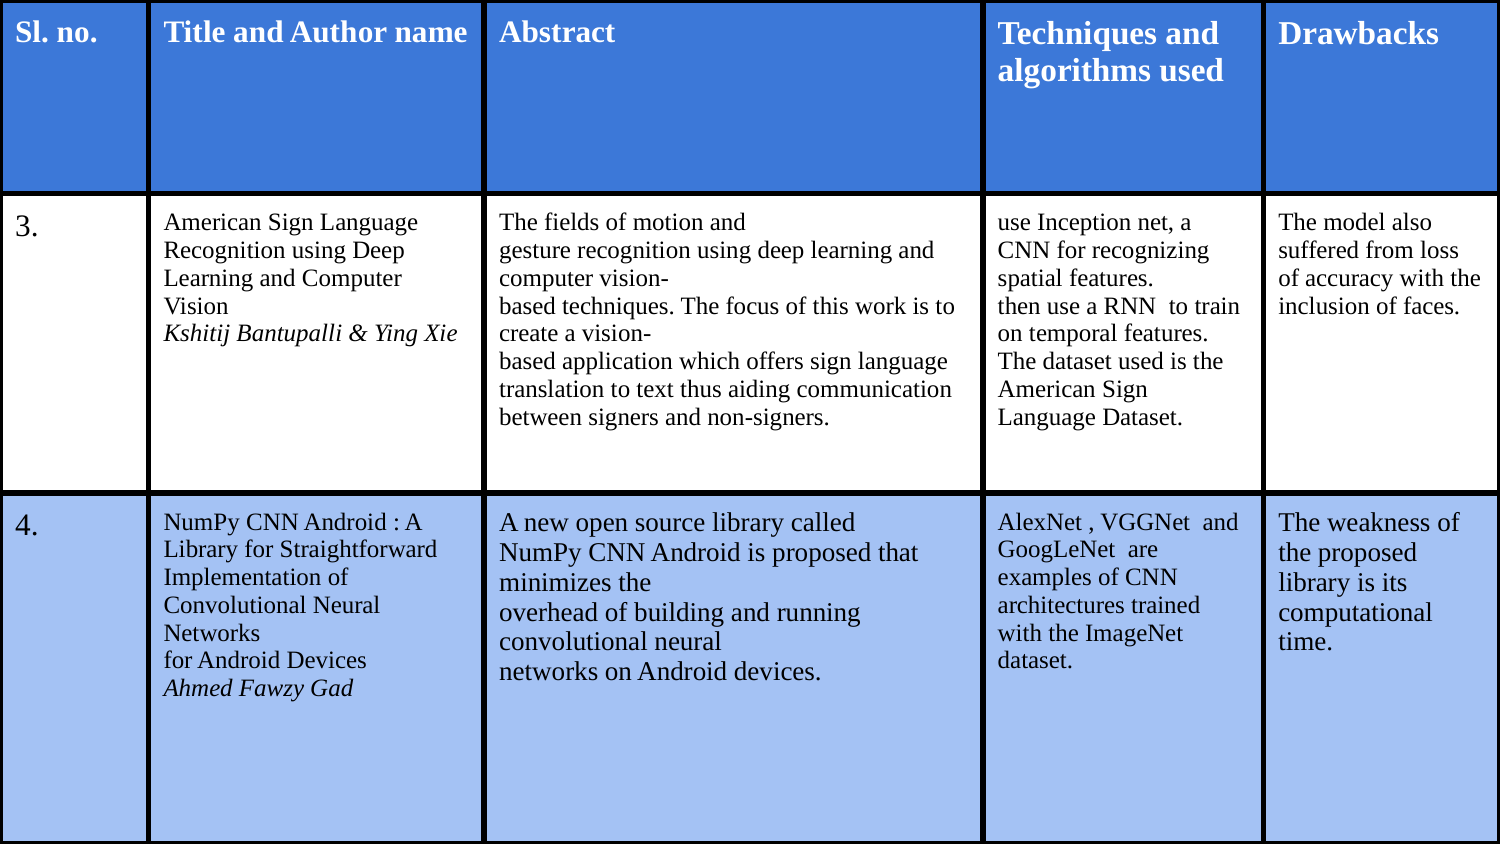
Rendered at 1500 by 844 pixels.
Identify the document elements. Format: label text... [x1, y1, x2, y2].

table_cell use Inception net, a CNN for recognizing spatial features. then use a RNN to train on temporal features. The dataset used is the American Sign Language Dataset. [986, 196, 1261, 490]
table_header Title and Author name [151, 3, 481, 191]
table_header Techniques and algorithms used [986, 3, 1261, 191]
table_header Sl. no. [3, 3, 146, 191]
table_header Drawbacks [1266, 3, 1497, 191]
table_cell The weakness of the proposed library is its computational time. [1266, 496, 1497, 841]
table_cell 4. [3, 496, 146, 841]
table_cell 3. [3, 196, 146, 490]
table_cell American Sign Language Recognition using Deep Learning and Computer Vision Kshitij Bantupalli & Ying Xie [151, 196, 481, 490]
table_cell The model also suffered from loss of accuracy with the inclusion of faces. [1266, 196, 1497, 490]
table_cell A new open source library called NumPy CNN Android is proposed that minimizes the overhead of building and running convolutional neural networks on Android devices. [487, 496, 980, 841]
table_cell AlexNet , VGGNet and GoogLeNet are examples of CNN architectures trained with the ImageNet dataset. [986, 496, 1261, 841]
table_header Abstract [487, 3, 980, 191]
table_cell The fields of motion and gesture recognition using deep learning and computer vision- based techniques. The focus of this work is to create a vision- based application which offers sign language translation to text thus aiding communication between signers and non-signers. [487, 196, 980, 490]
table_cell NumPy CNN Android : A Library for Straightforward Implementation of Convolutional Neural Networks for Android Devices Ahmed Fawzy Gad [151, 496, 481, 841]
